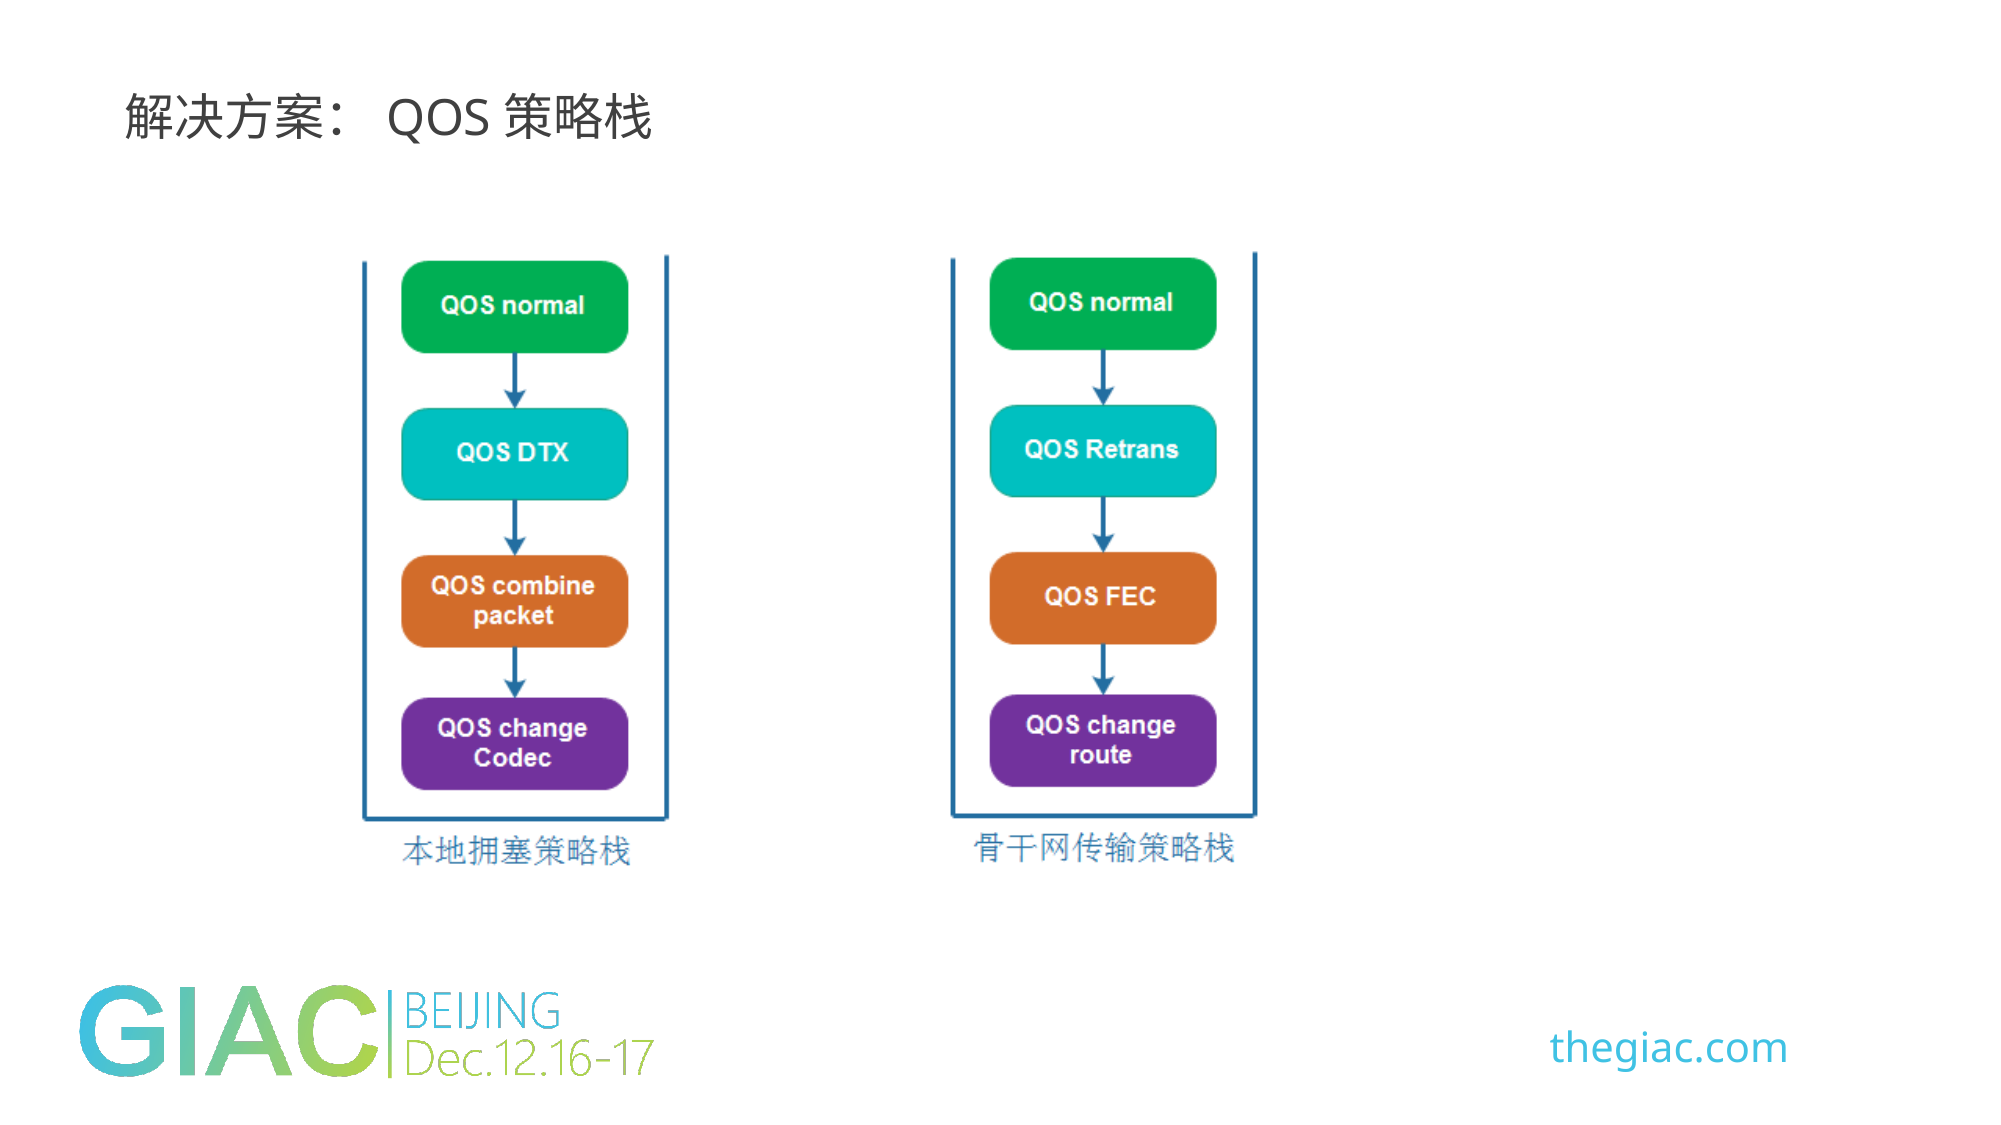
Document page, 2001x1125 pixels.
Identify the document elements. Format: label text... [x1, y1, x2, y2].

picture [55, 968, 679, 1097]
text_box 解决方案：QOS策略栈 [109, 85, 1835, 303]
picture [350, 247, 1278, 878]
